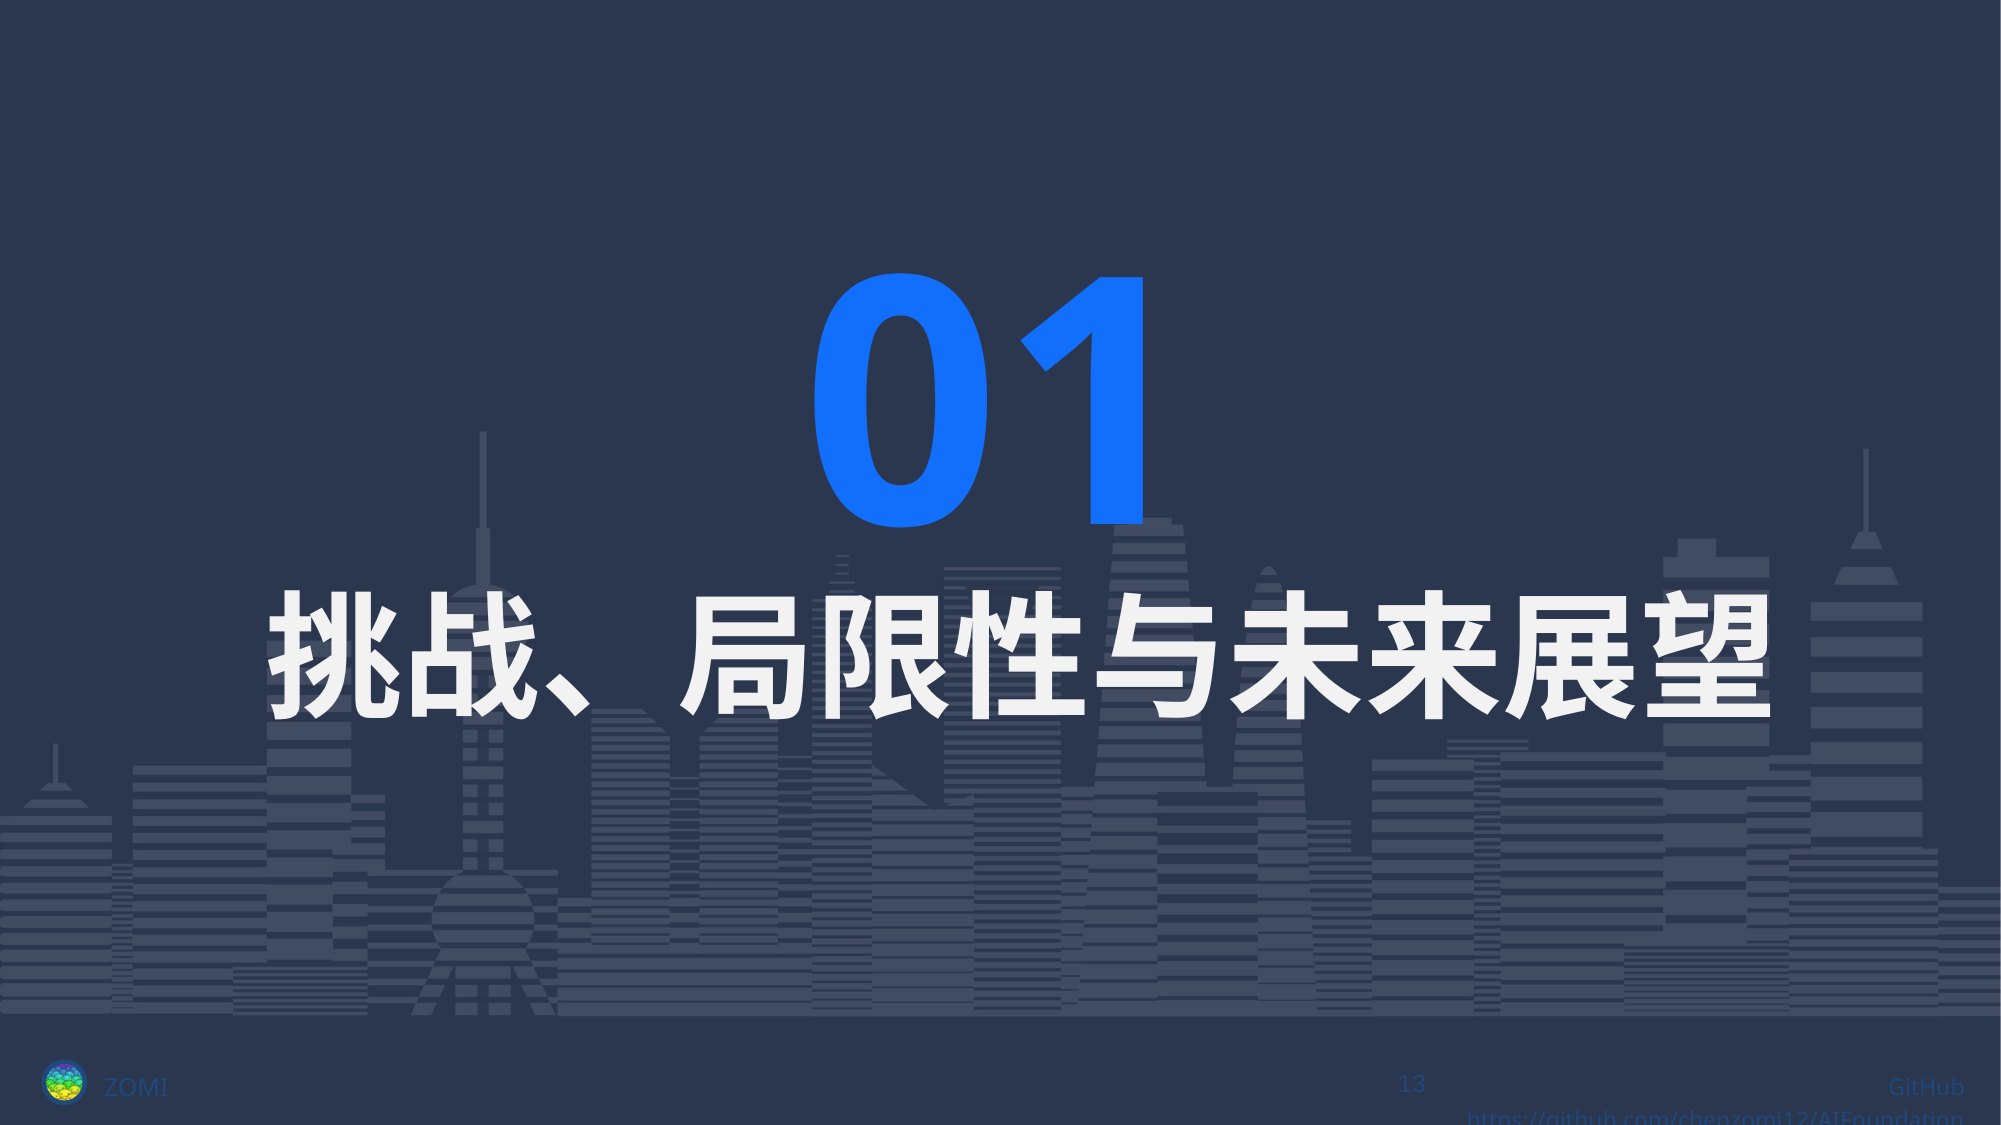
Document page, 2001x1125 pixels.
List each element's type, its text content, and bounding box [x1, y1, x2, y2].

picture [1953, 1117, 1959, 1125]
picture [1884, 1117, 1890, 1125]
picture [1938, 1117, 1946, 1125]
picture [0, 0, 2001, 1125]
picture [1501, 1117, 1508, 1125]
picture [1720, 1117, 1726, 1125]
picture [1897, 1117, 1904, 1125]
picture [1759, 1117, 1765, 1125]
picture [1606, 1117, 1613, 1125]
picture [1693, 1117, 1699, 1125]
text_box 01 [787, 171, 1213, 562]
picture [1855, 1117, 1863, 1125]
picture [1578, 1117, 1584, 1125]
picture [1470, 1117, 1476, 1125]
picture [1652, 1117, 1658, 1125]
picture [1744, 1117, 1752, 1125]
picture [1548, 1117, 1555, 1125]
picture [1637, 1117, 1645, 1125]
text_box 挑战、局限性与未来展望 [190, 562, 1853, 743]
